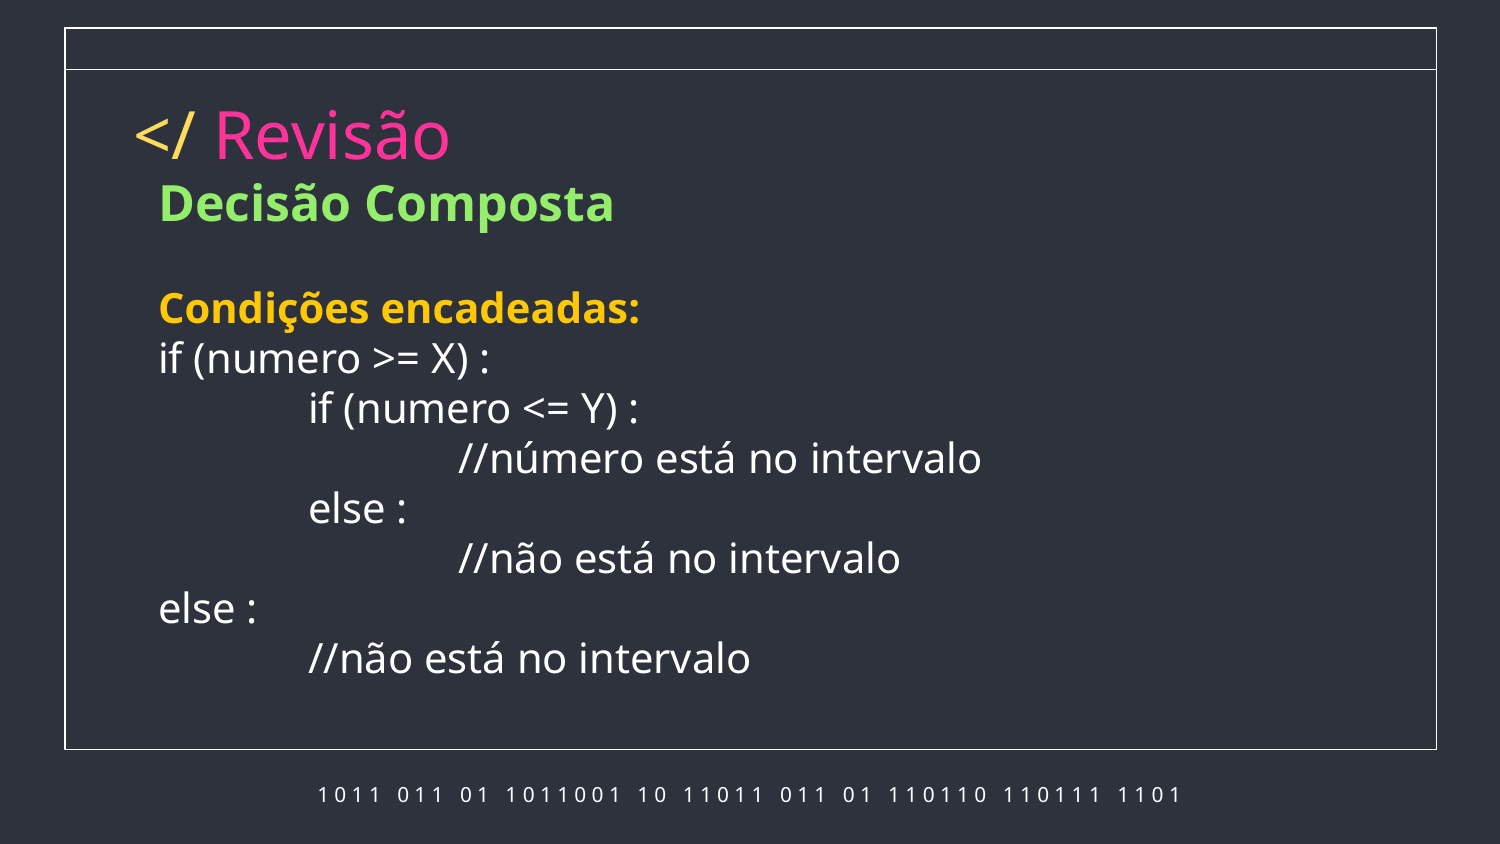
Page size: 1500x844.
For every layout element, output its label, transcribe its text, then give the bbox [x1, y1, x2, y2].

list Decisão Composta Condições encadeadas: if (numero >= X) : if (numero <= Y) : //número está no intervalo else : //não está no intervalo else : //não está no intervalo [118, 156, 1349, 334]
title </ Revisão [118, 78, 1382, 170]
